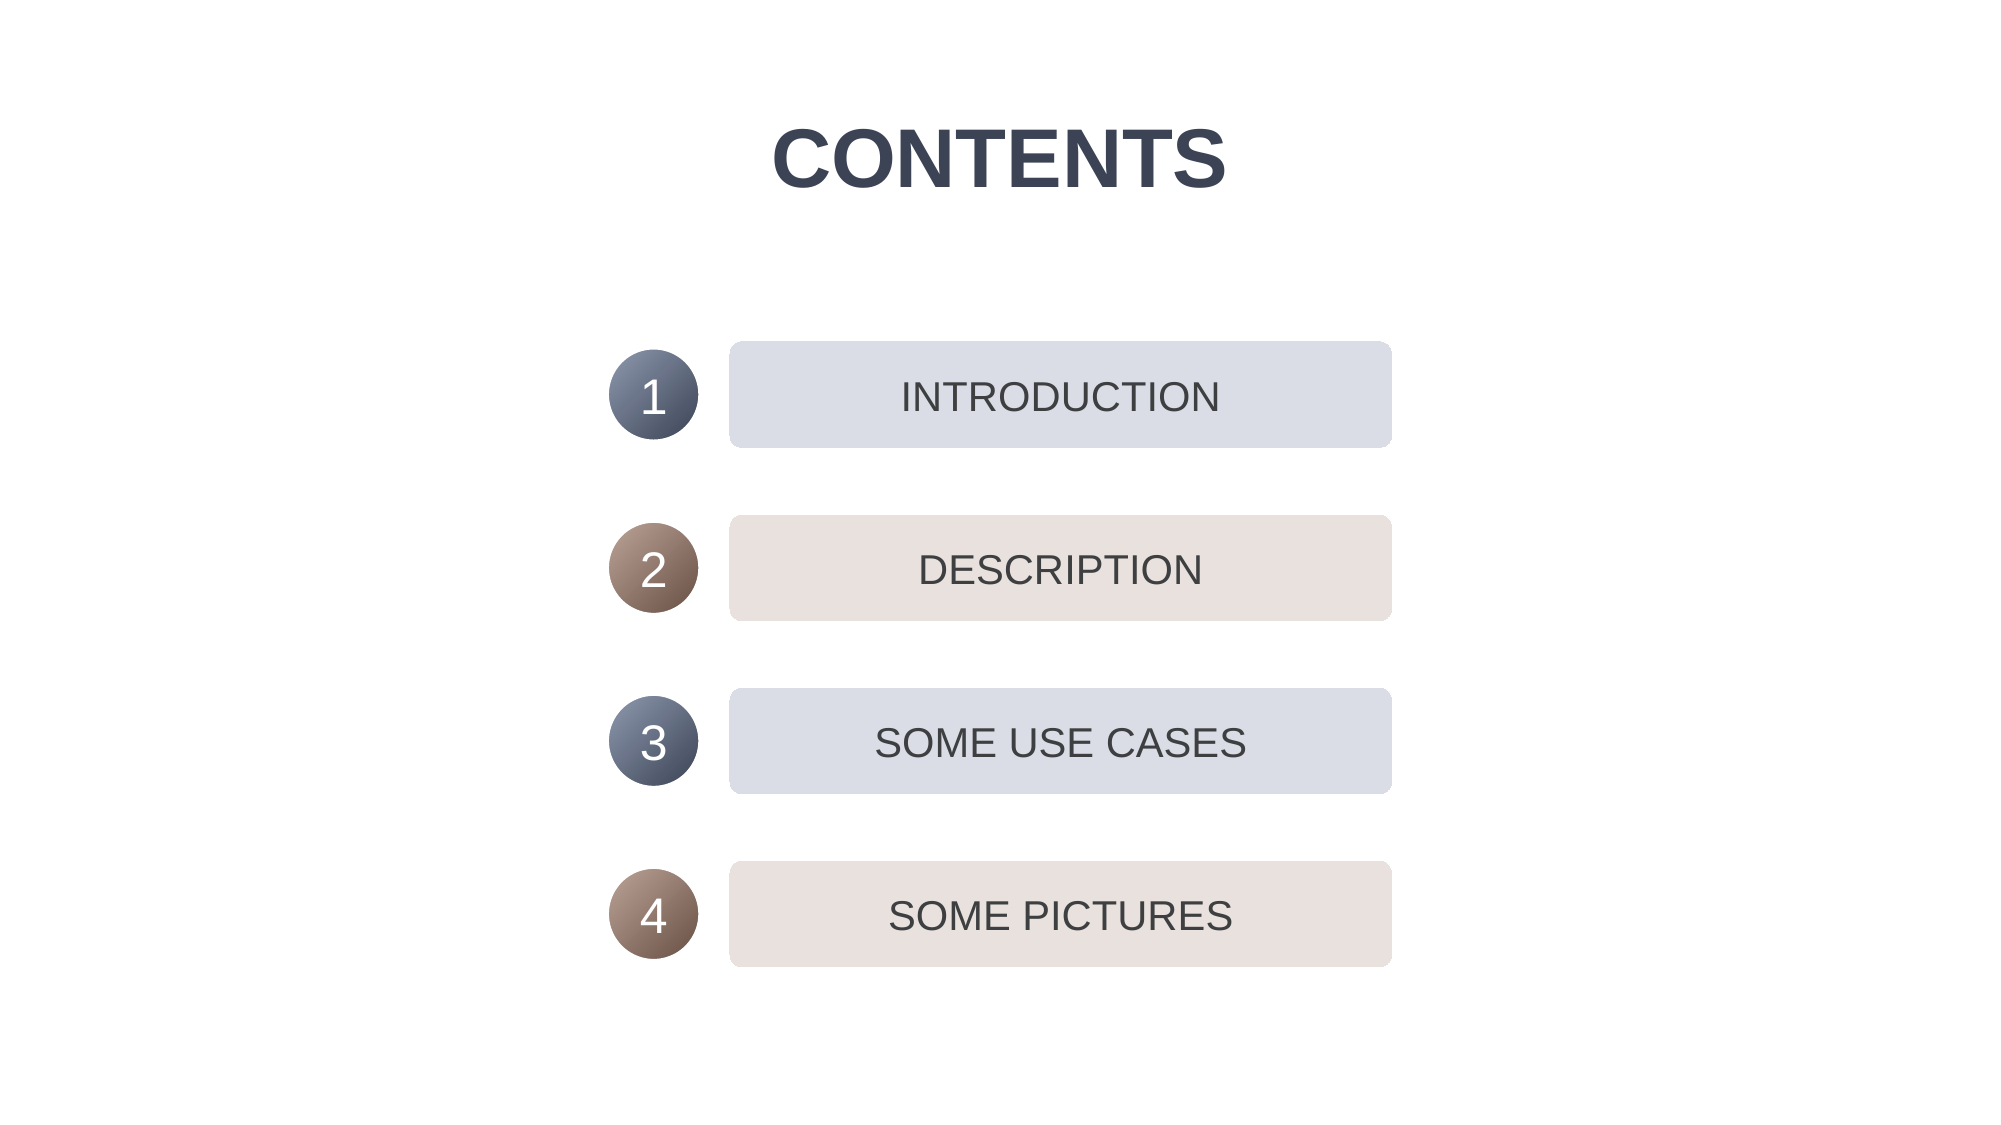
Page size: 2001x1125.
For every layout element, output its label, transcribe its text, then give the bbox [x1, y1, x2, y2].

text_box CONTENTS [533, 79, 1467, 230]
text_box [607, 340, 1393, 449]
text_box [607, 513, 1393, 622]
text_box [607, 687, 1393, 795]
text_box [607, 860, 1393, 968]
